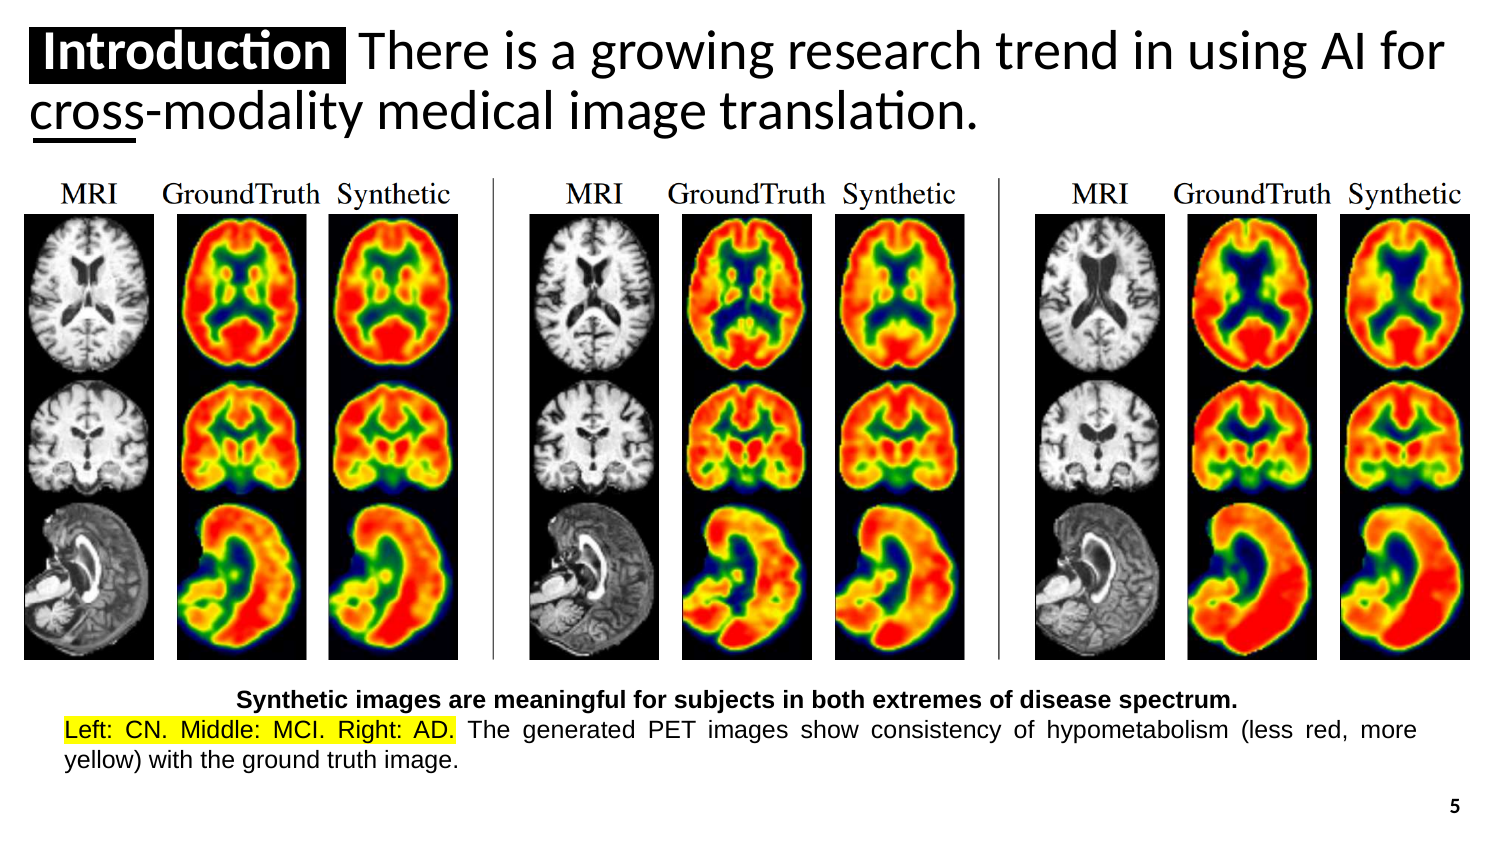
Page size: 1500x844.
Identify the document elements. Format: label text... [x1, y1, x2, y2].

slide_number 5 [1134, 782, 1472, 827]
title Introduction There is a growing research trend in using AI for cross-modality medical image translation. [18, 0, 1500, 164]
picture [17, 177, 1478, 665]
text_box Synthetic images are meaningful for subjects in both extremes of disease spectrum. Left: CN. Middle: MCI. Right: AD. The generated PET images show consistency of hypometabolism (less red, more yellow) with the ground truth image. [49, 676, 1435, 782]
